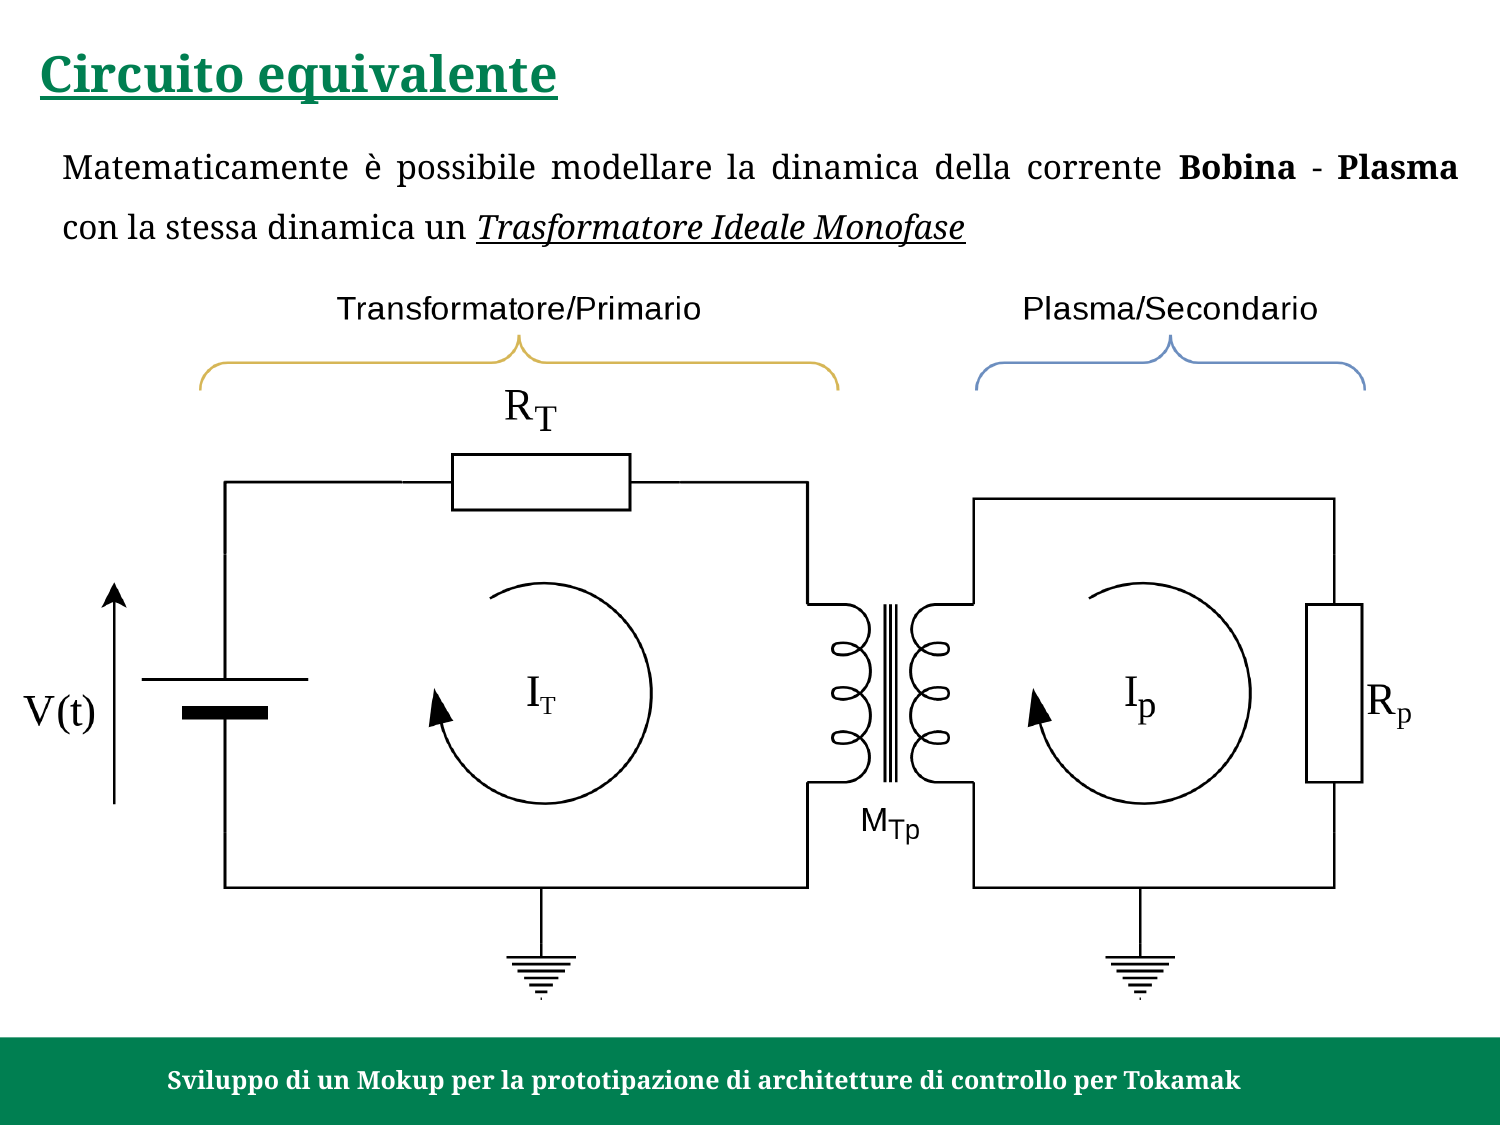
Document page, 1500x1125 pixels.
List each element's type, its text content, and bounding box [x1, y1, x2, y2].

text_box Matematicamente è possibile modellare la dinamica della corrente Bobina - Plasma con la stessa dinamica un Trasformatore Ideale Monofase [47, 118, 1474, 254]
picture [21, 286, 1474, 1000]
text_box 15/10/2021 Sviluppo di un Mokup per la prototipazione di architetture di controllo per Tokamak Pagina 11 [0, 1037, 1500, 1125]
text_box Circuito equivalente [24, 35, 573, 110]
